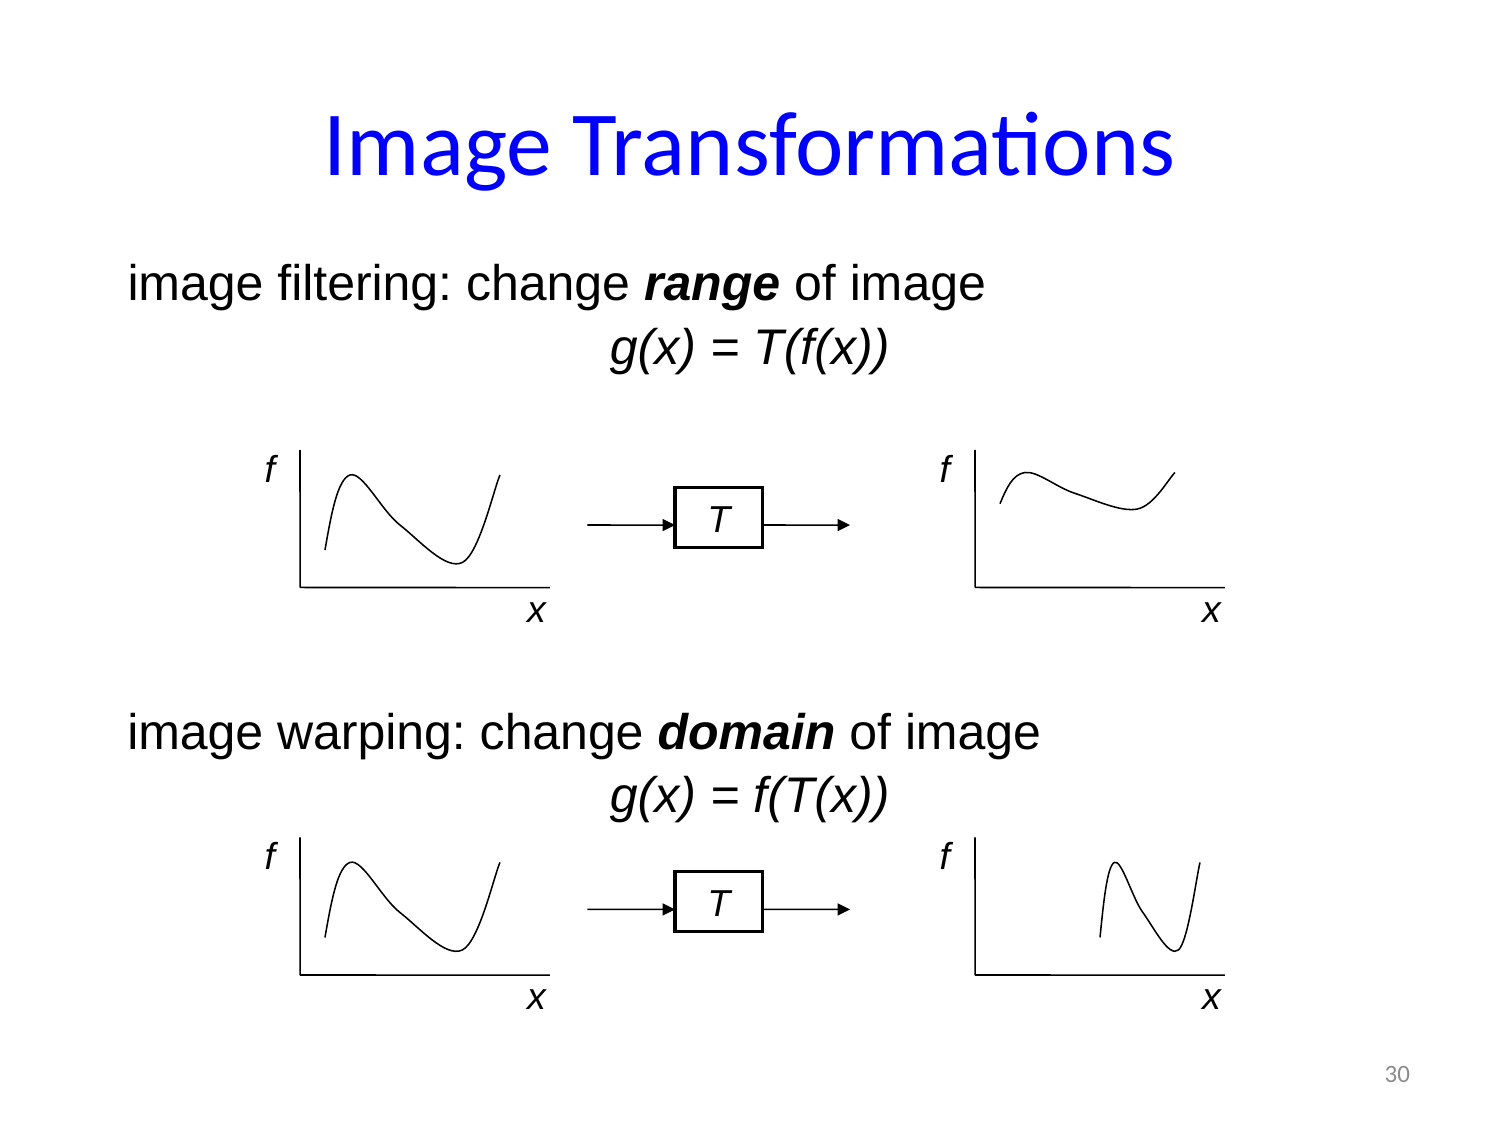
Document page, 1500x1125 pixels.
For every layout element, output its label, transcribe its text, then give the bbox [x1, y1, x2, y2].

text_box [249, 824, 576, 1026]
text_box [924, 437, 1251, 638]
list image filtering: change range of image g(x) = T(f(x)) [112, 249, 1388, 413]
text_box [249, 437, 576, 638]
title Image Transformations [74, 44, 1426, 233]
slide_number 30 [1074, 1042, 1425, 1103]
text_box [587, 487, 851, 566]
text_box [587, 871, 851, 951]
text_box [924, 824, 1251, 1026]
text_box image warping: change domain of image g(x) = f(T(x)) [112, 649, 1388, 813]
